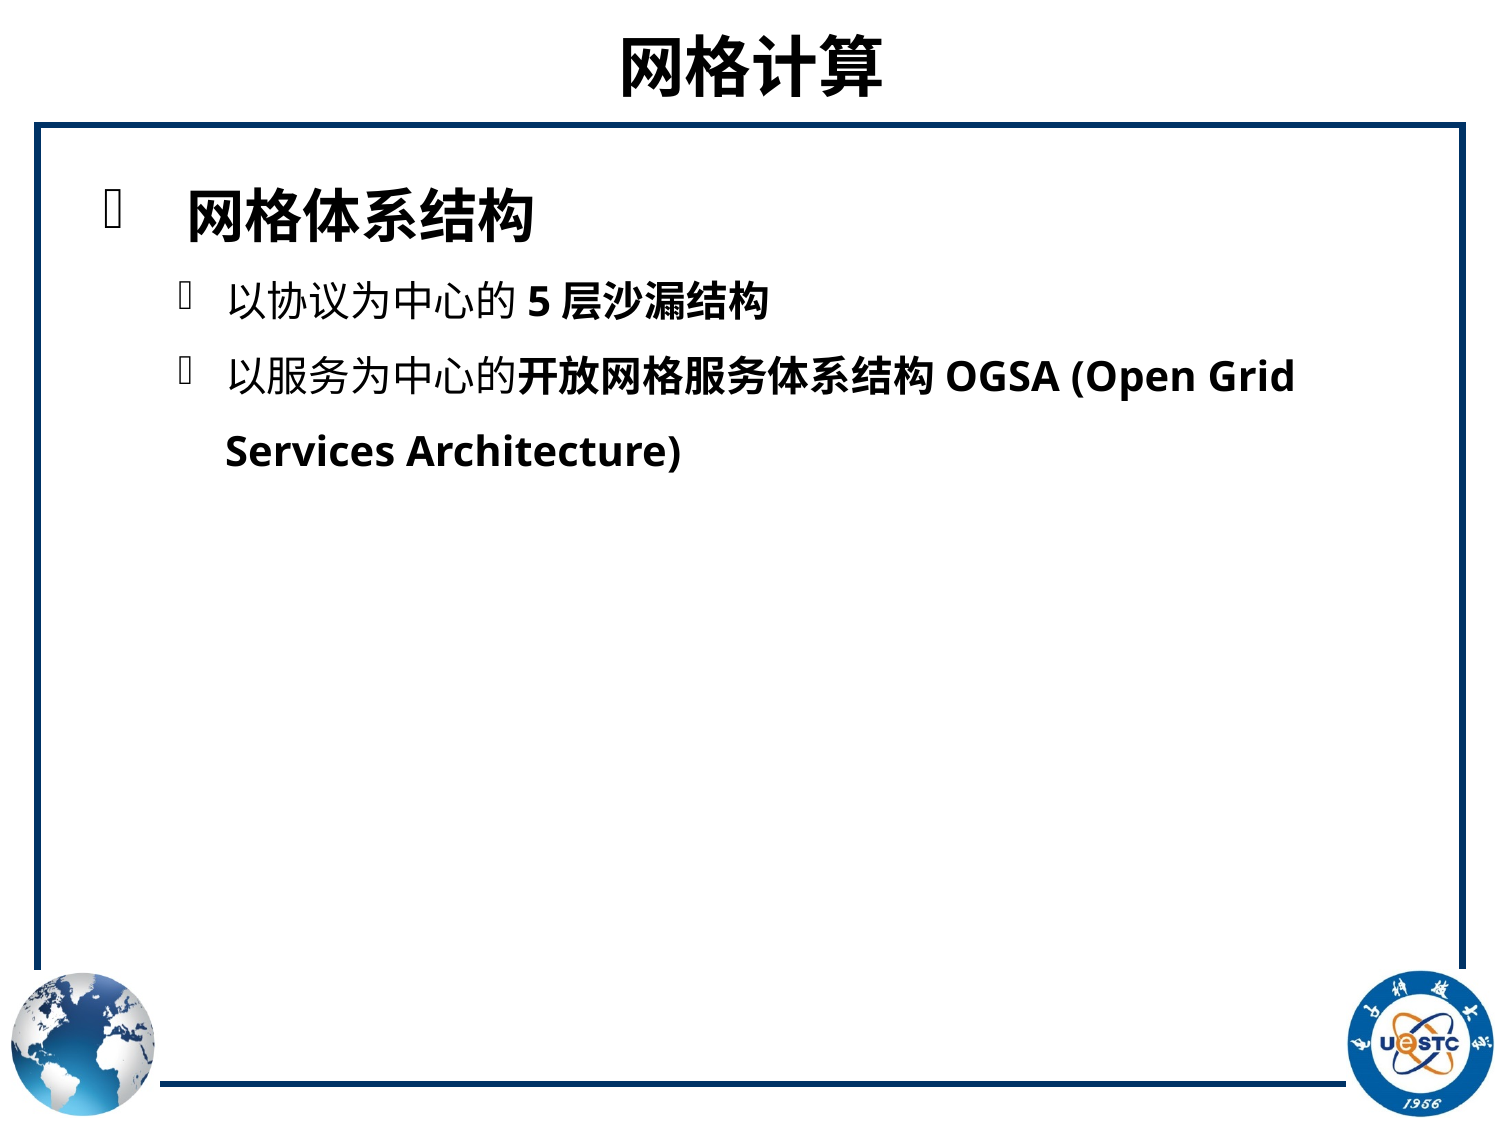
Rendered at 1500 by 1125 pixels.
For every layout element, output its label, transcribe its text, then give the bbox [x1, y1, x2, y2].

picture [1346, 969, 1495, 1118]
text_box 网格体系结构 以协议为中心的5层沙漏结构 以服务为中心的开放网格服务体系结构OGSA (Open Grid Services Architecture) [88, 137, 1439, 1036]
picture [0, 970, 160, 1118]
title 网格计算 [41, 19, 1463, 112]
